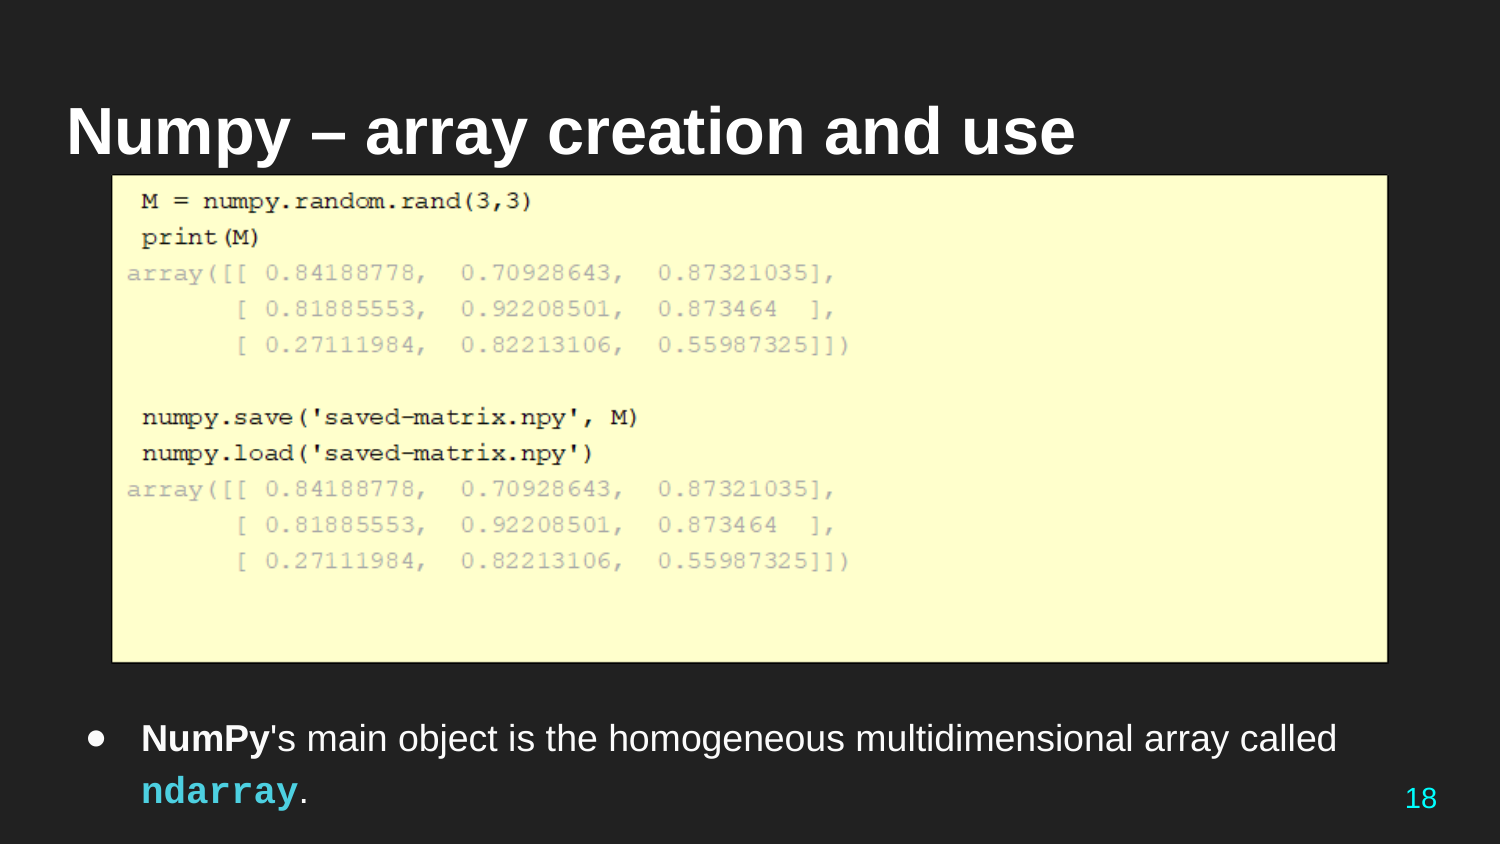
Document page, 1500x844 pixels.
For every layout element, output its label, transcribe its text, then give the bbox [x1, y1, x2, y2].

title Numpy – array creation and use [51, 72, 1449, 167]
picture [111, 174, 1389, 664]
slide_number ‹#› [1389, 764, 1480, 830]
list NumPy's main object is the homogeneous multidimensional array called ndarray. [51, 189, 1449, 816]
